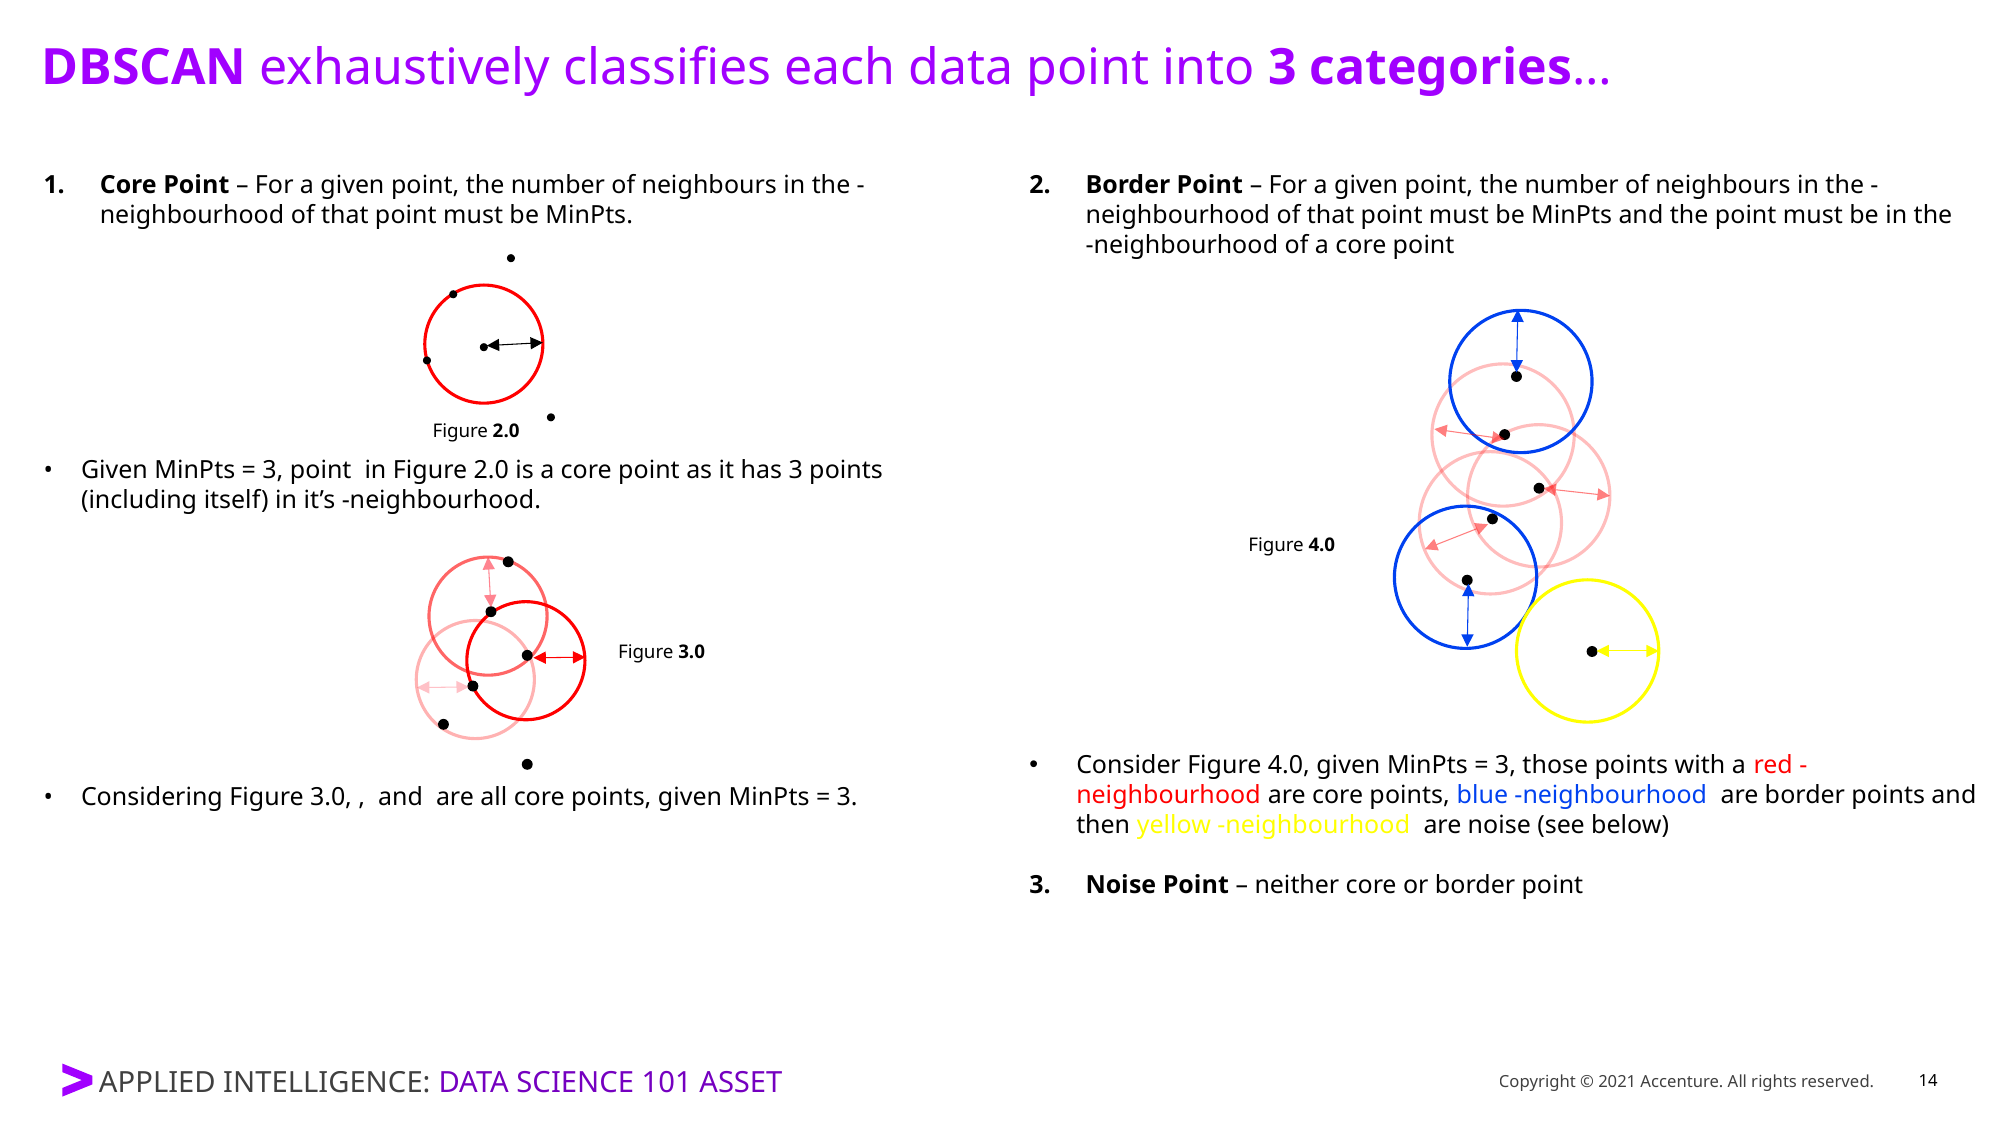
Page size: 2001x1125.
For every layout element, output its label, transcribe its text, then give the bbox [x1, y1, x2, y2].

footer Copyright © 2021 Accenture. All rights reserved. [1200, 1064, 1875, 1097]
title DBSCAN exhaustively classifies each data point into 3 categories… [41, 46, 1917, 128]
text_box [1393, 505, 1538, 650]
text_box [1430, 388, 1576, 508]
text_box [1516, 579, 1659, 723]
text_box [416, 557, 748, 769]
text_box [1448, 309, 1594, 454]
text_box [1418, 471, 1563, 578]
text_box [1543, 488, 1610, 496]
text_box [1424, 524, 1488, 550]
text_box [1434, 429, 1501, 435]
text_box [1533, 482, 1545, 494]
slide_number 14 [1883, 1064, 1938, 1098]
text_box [417, 255, 589, 449]
text_box [1548, 434, 1611, 568]
text_box Figure 4.0 [1233, 525, 1383, 563]
